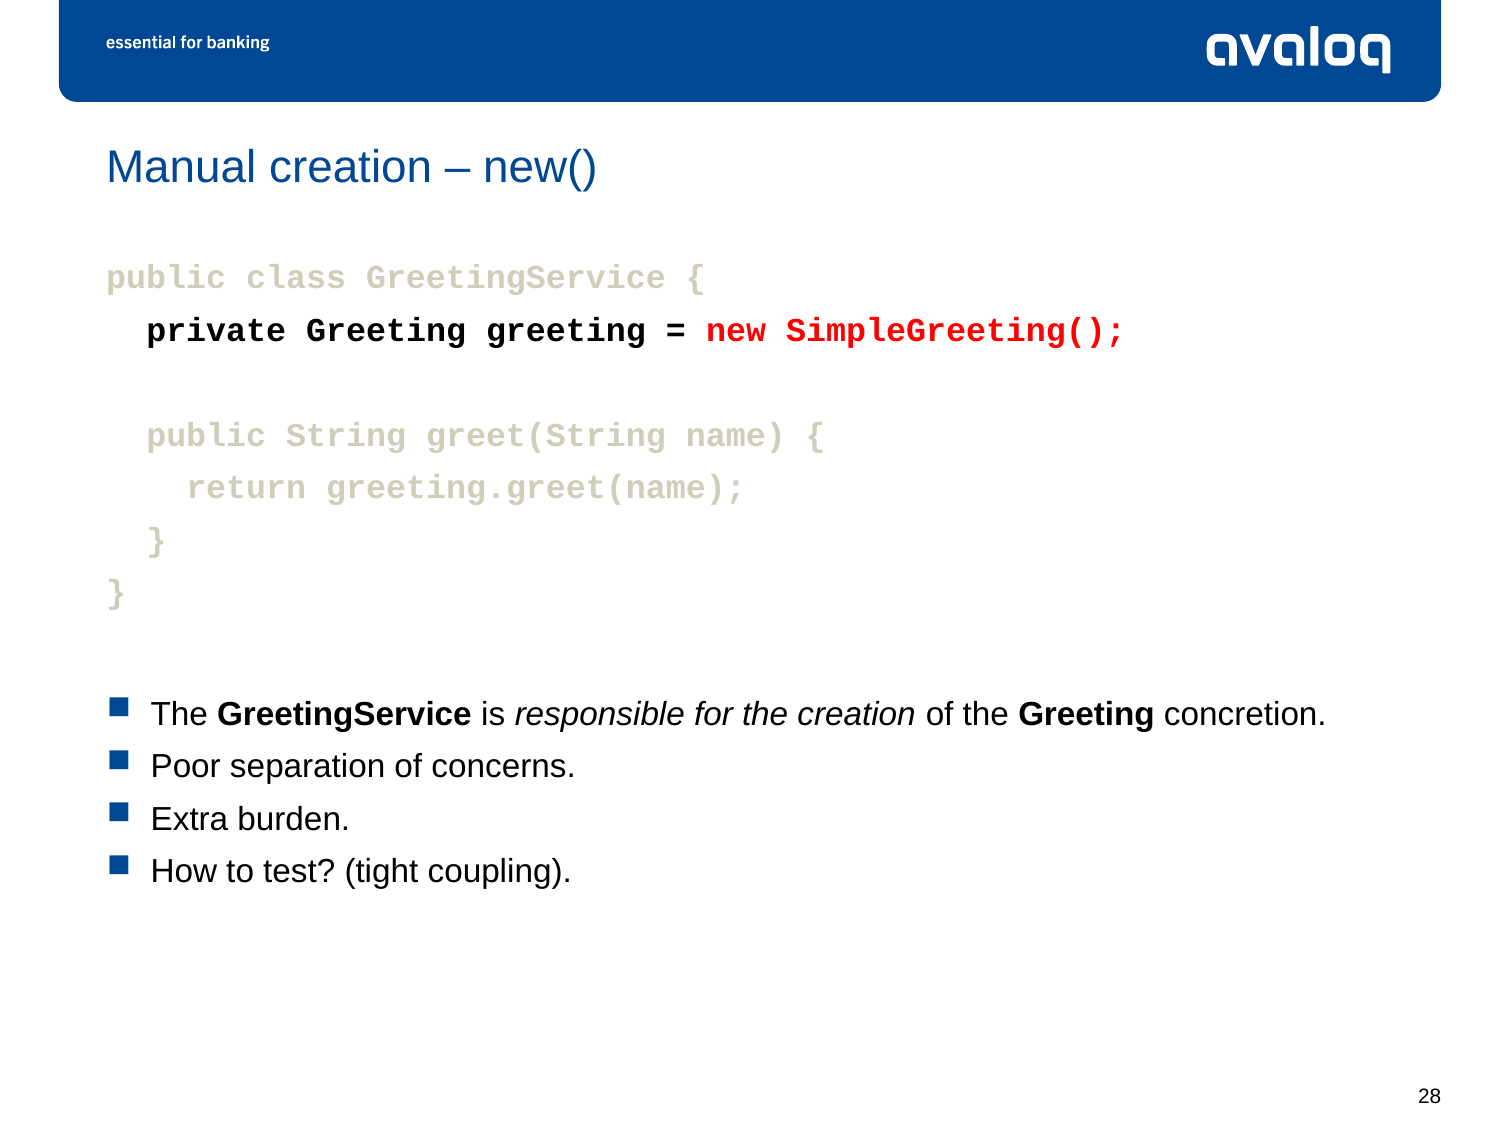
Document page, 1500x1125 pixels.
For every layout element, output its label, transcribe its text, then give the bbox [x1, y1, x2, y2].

list public class GreetingService { private Greeting greeting = new SimpleGreeting(); public String greet(String name) { return greeting.greet(name); } } The GreetingService is responsible for the creation of the Greeting concretion. Poor separation of concerns. Extra burden. How to test? (tight coupling). [105, 255, 1394, 1042]
title Manual creation – new() [105, 142, 1394, 215]
slide_number 28 [1200, 1082, 1442, 1112]
